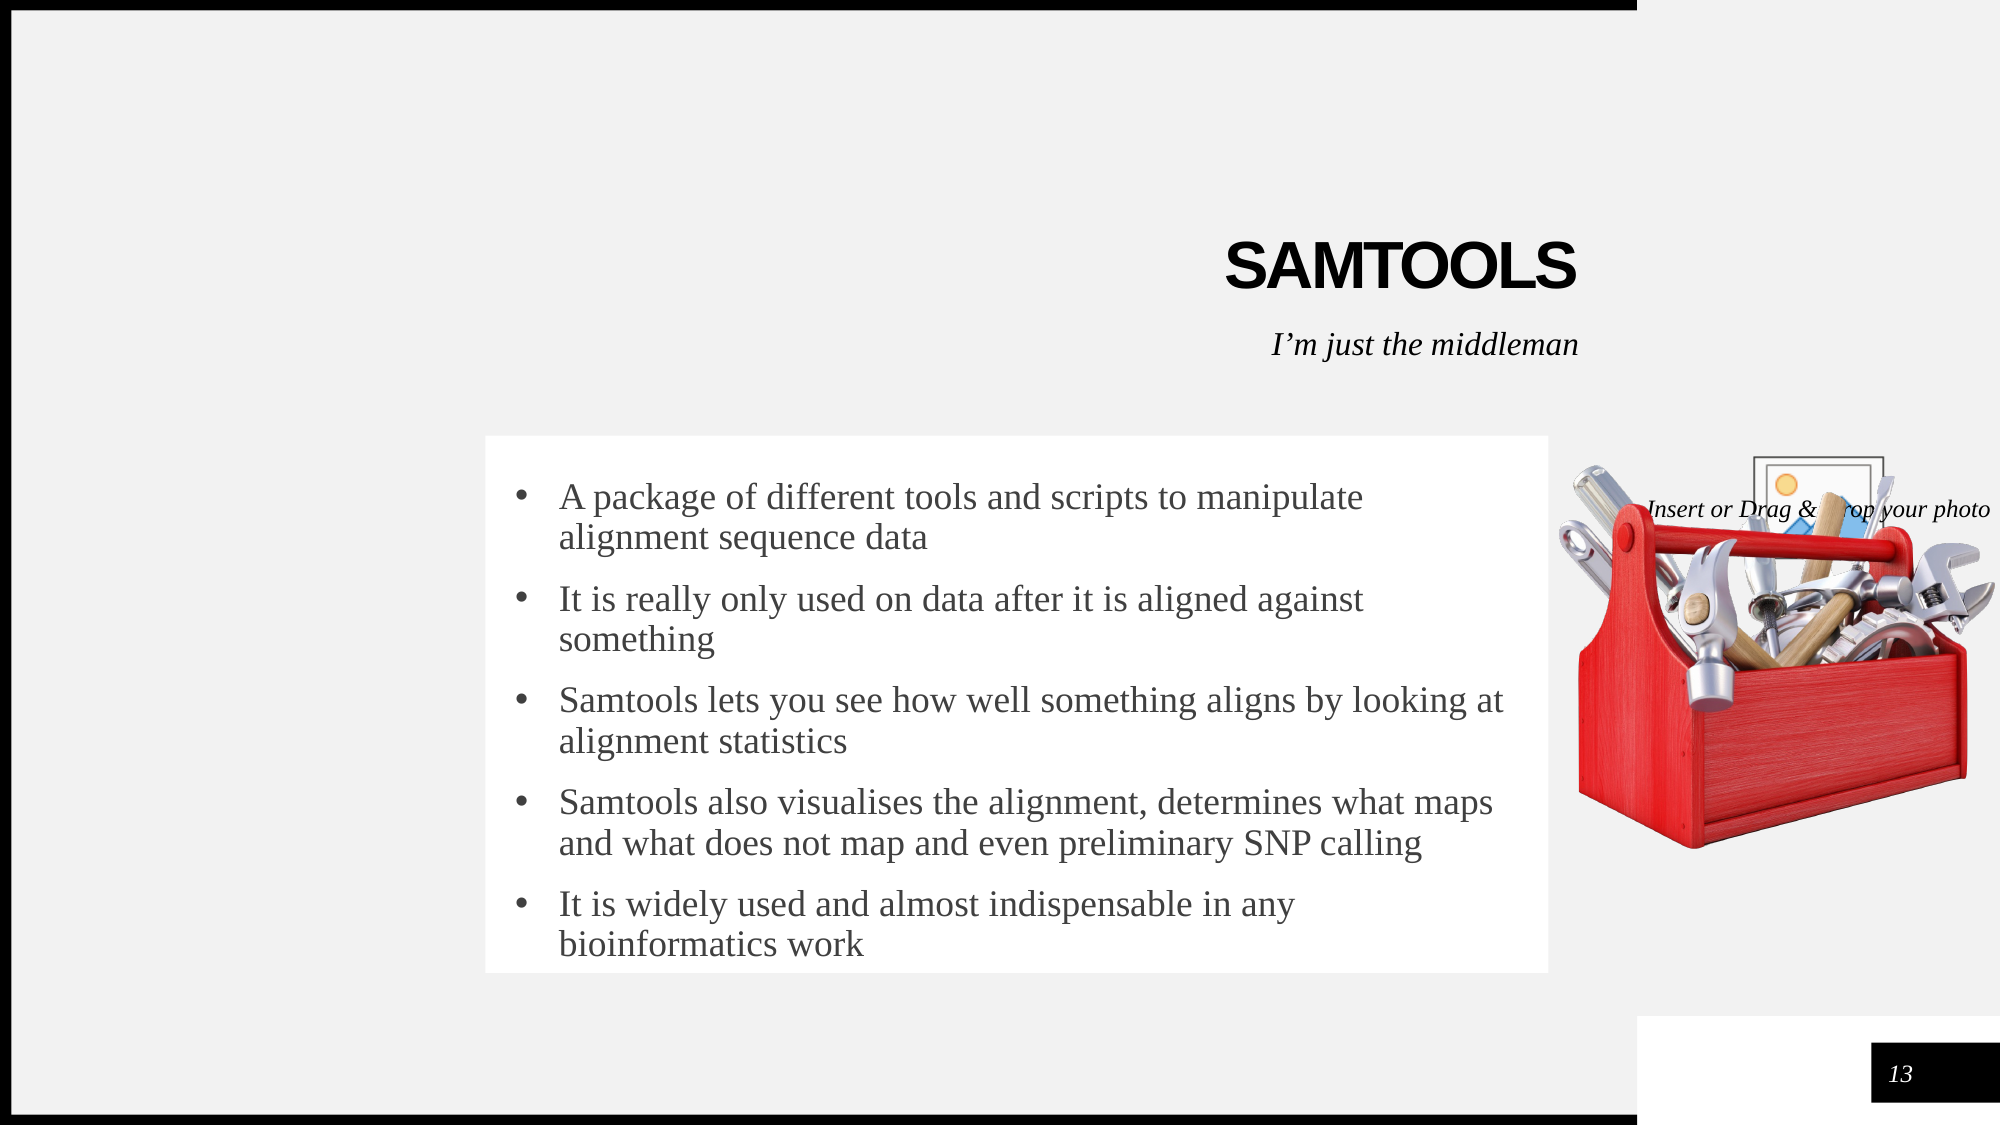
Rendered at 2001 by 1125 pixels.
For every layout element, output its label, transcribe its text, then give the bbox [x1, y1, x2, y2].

list I’m just the middleman [729, 326, 1580, 386]
picture [1559, 0, 2000, 1016]
title samtools [729, 232, 1580, 303]
slide_number 13 [1877, 1050, 1924, 1096]
list A package of different tools and scripts to manipulate alignment sequence data It is really only used on data after it is aligned against something Samtools lets you see how well something aligns by looking at alignment statistics Samtools also visualises the alignment, determines what maps and what does not map and even preliminary SNP calling It is widely used and almost indispensable in any bioinformatics work [485, 435, 1549, 973]
